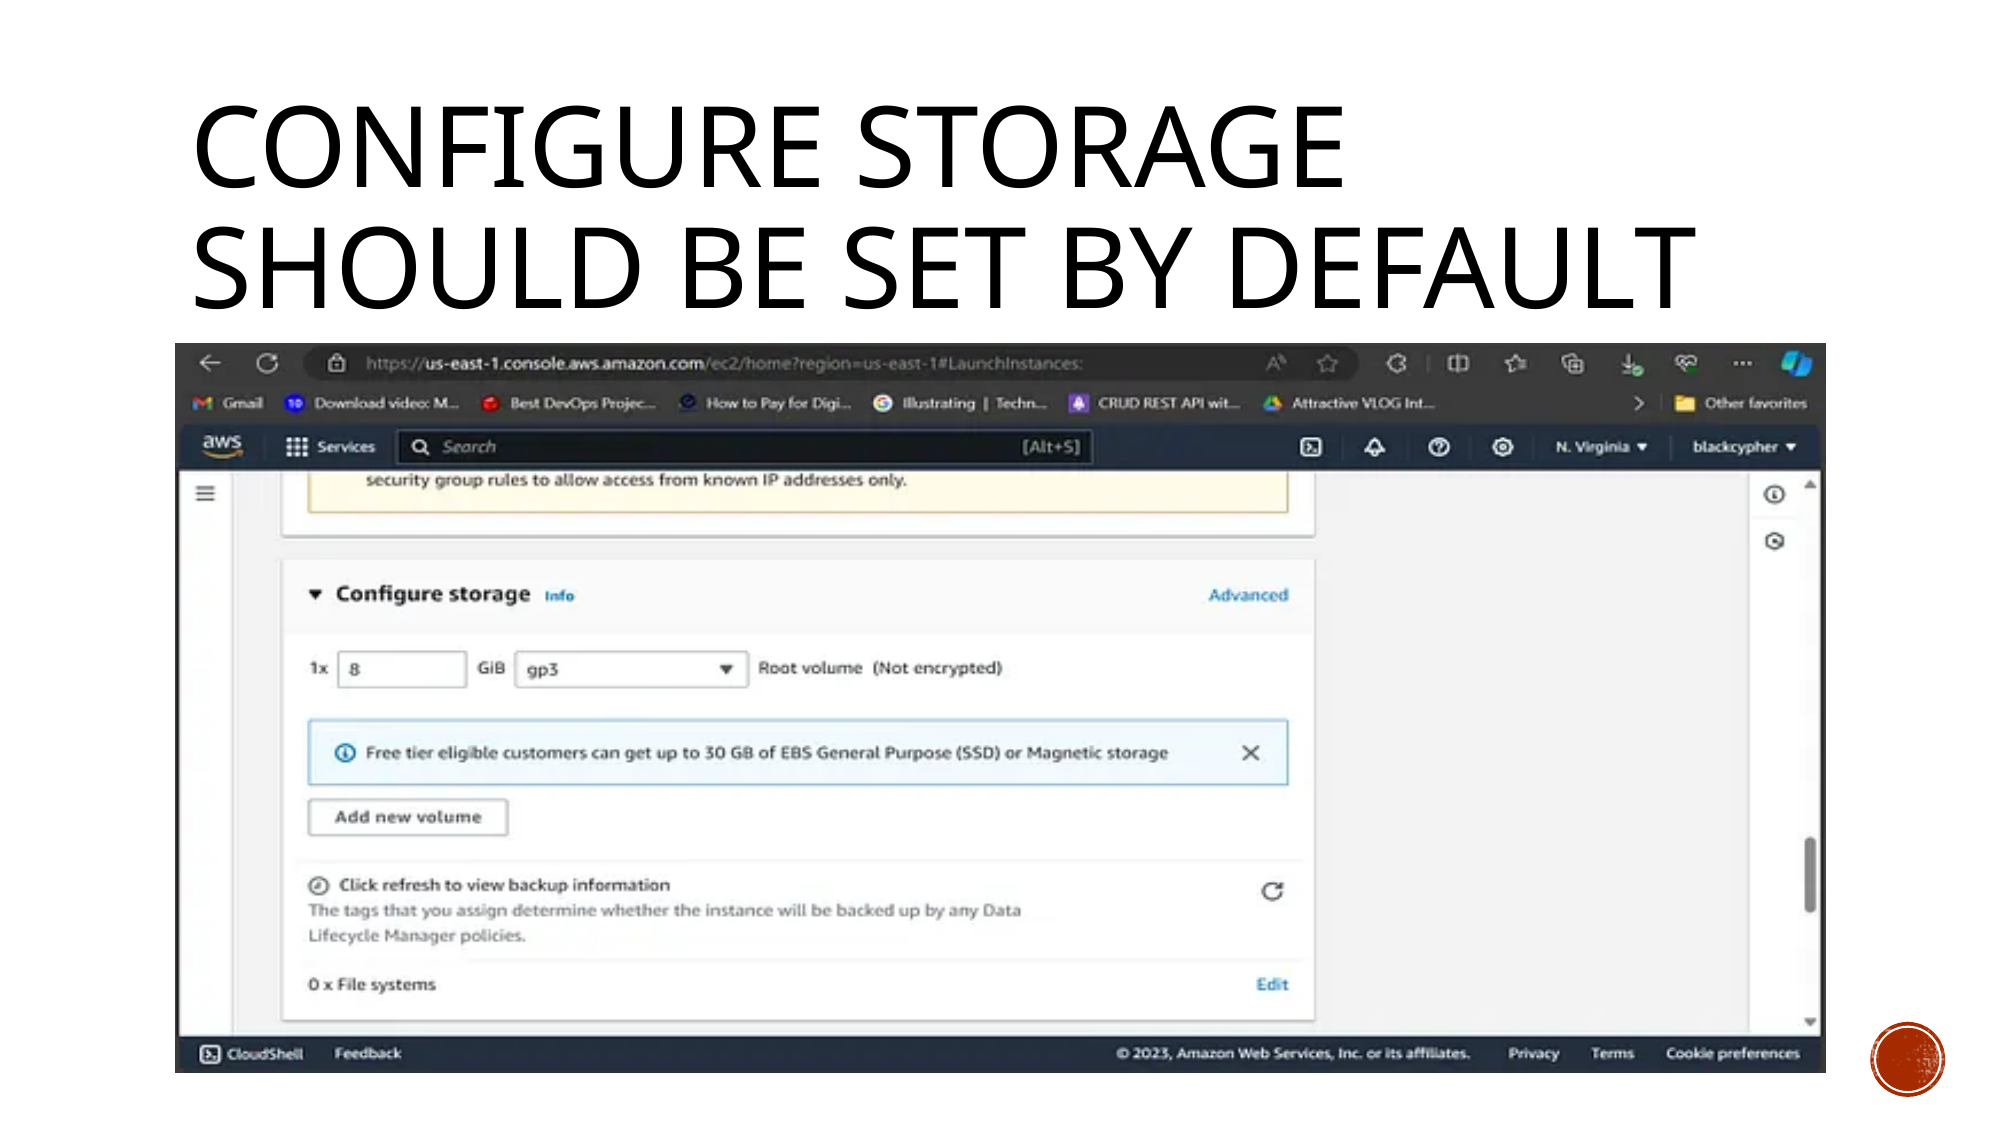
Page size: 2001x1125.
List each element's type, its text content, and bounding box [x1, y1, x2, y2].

title Configure storage should be set by default [175, 79, 1826, 342]
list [176, 344, 1824, 1071]
